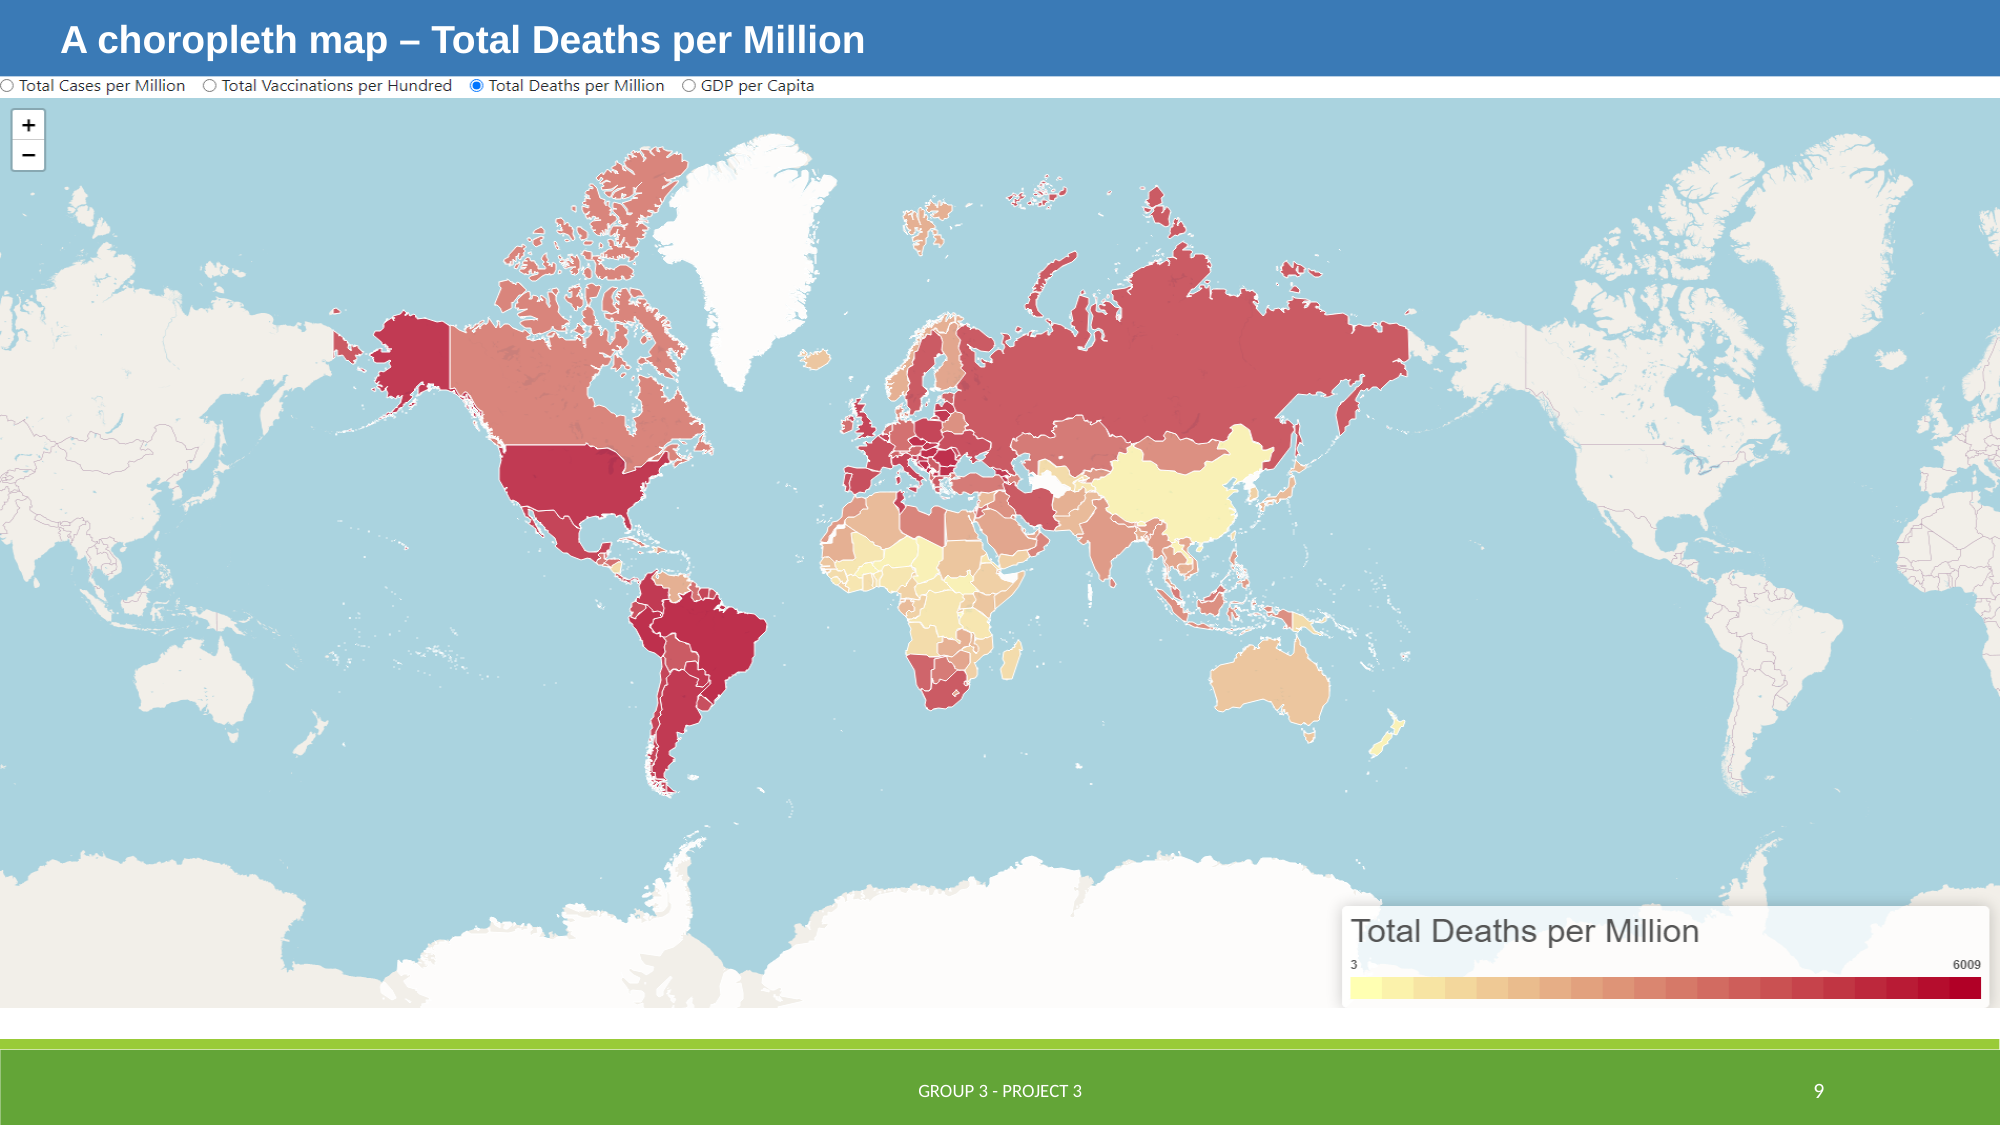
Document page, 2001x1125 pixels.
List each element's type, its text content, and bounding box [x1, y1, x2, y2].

picture [0, 75, 2000, 1009]
slide_number 9 [1624, 1059, 1840, 1120]
text_box A choropleth map – Total Deaths per Million [0, 0, 2000, 75]
footer Group 3 - Project 3 [604, 1059, 1396, 1120]
